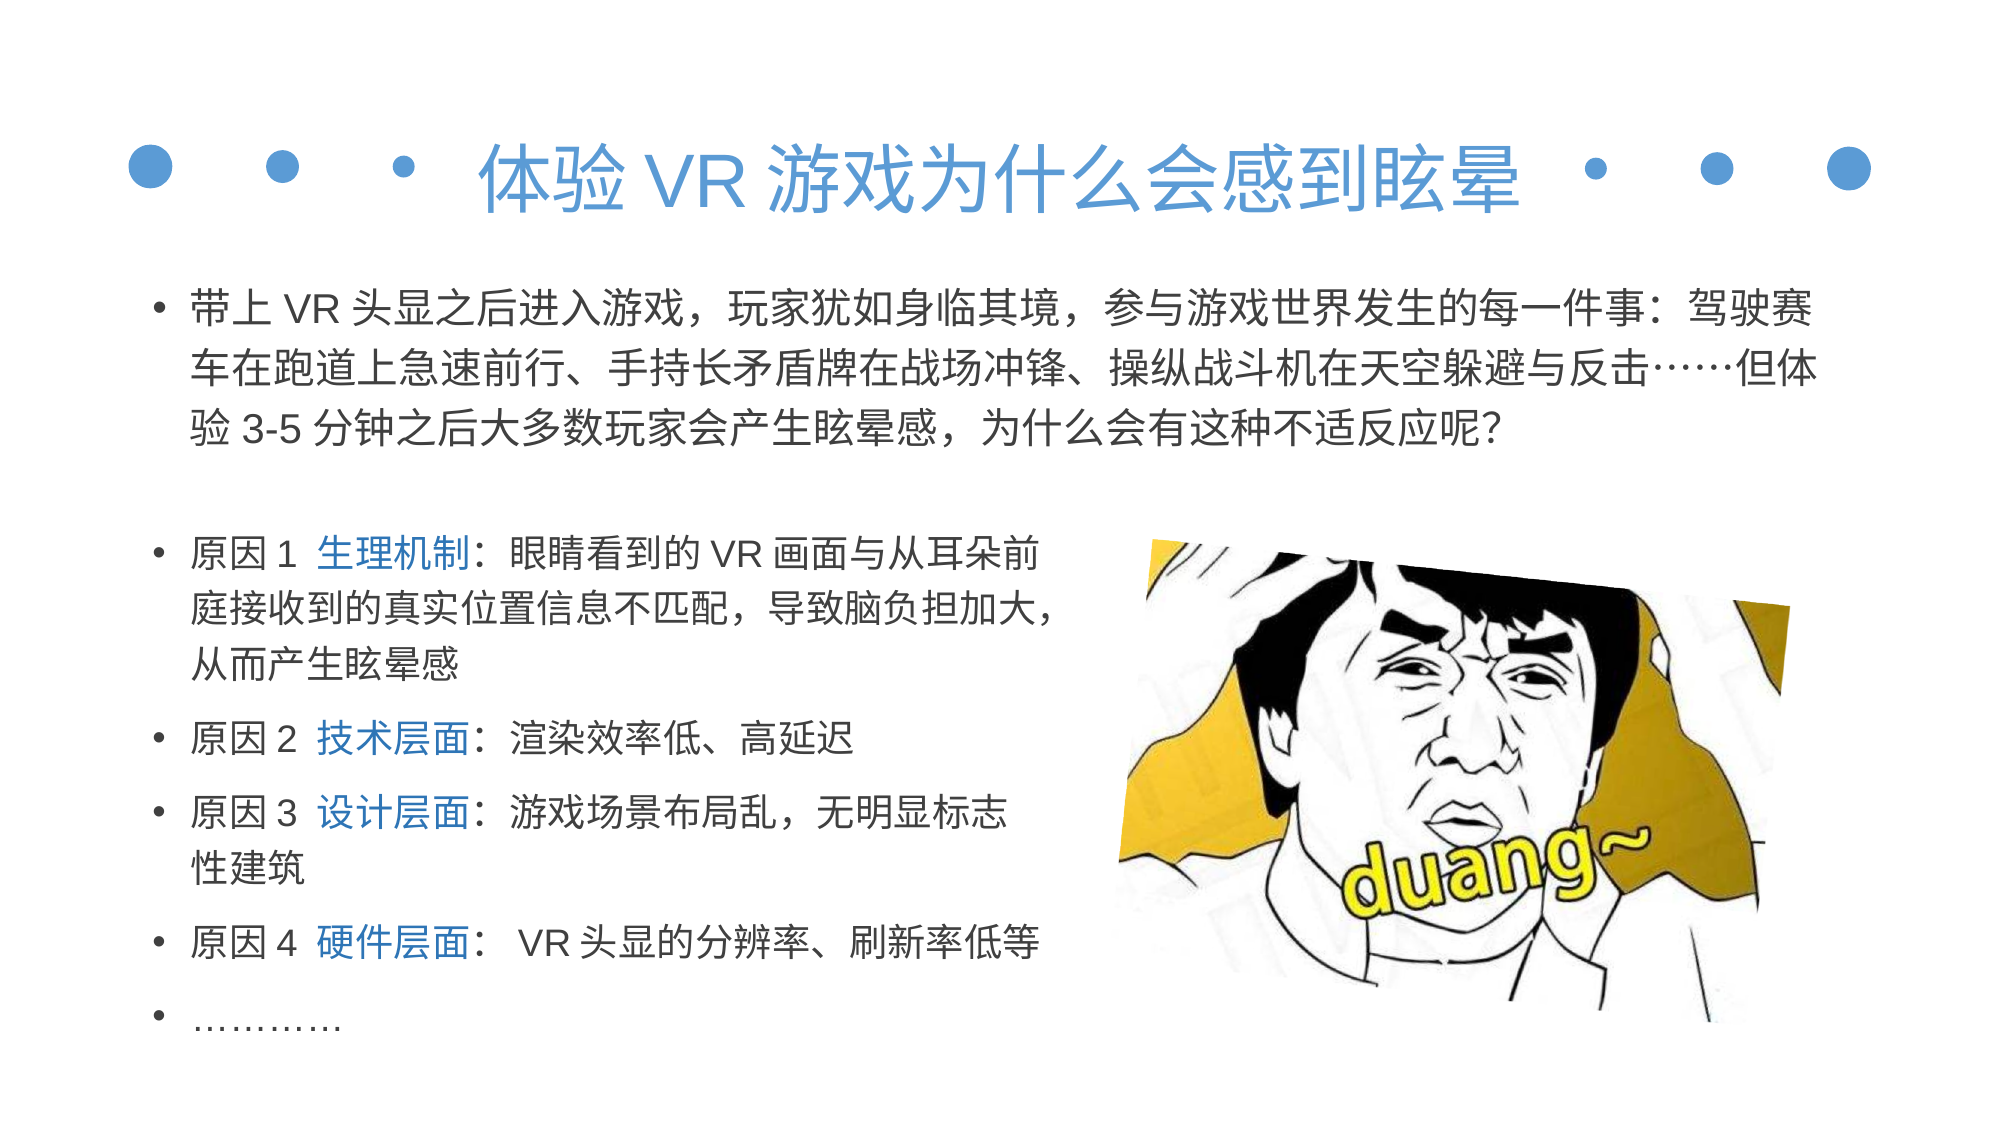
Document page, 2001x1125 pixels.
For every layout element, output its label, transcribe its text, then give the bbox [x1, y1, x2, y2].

list 原因1 生理机制：眼睛看到的VR画面与从耳朵前庭接收到的真实位置信息不匹配，导致脑负担加大，从而产生眩晕感 原因2 技术层面：渲染效率低、高延迟 原因3 设计层面：游戏场景布局乱，无明显标志性建筑 原因4 硬件层面：VR头显的分辨率、刷新率低等 ………… [137, 512, 1058, 1063]
picture [1109, 540, 1827, 1035]
list 带上VR头显之后进入游戏，玩家犹如身临其境，参与游戏世界发生的每一件事：驾驶赛车在跑道上急速前行、手持长矛盾牌在战场冲锋、操纵战斗机在天空躲避与反击……但体验3-5分钟之后大多数玩家会产生眩晕感，为什么会有这种不适反应呢？ [137, 264, 1865, 1014]
title 体验VR游戏为什么会感到眩晕 [414, 59, 1585, 264]
